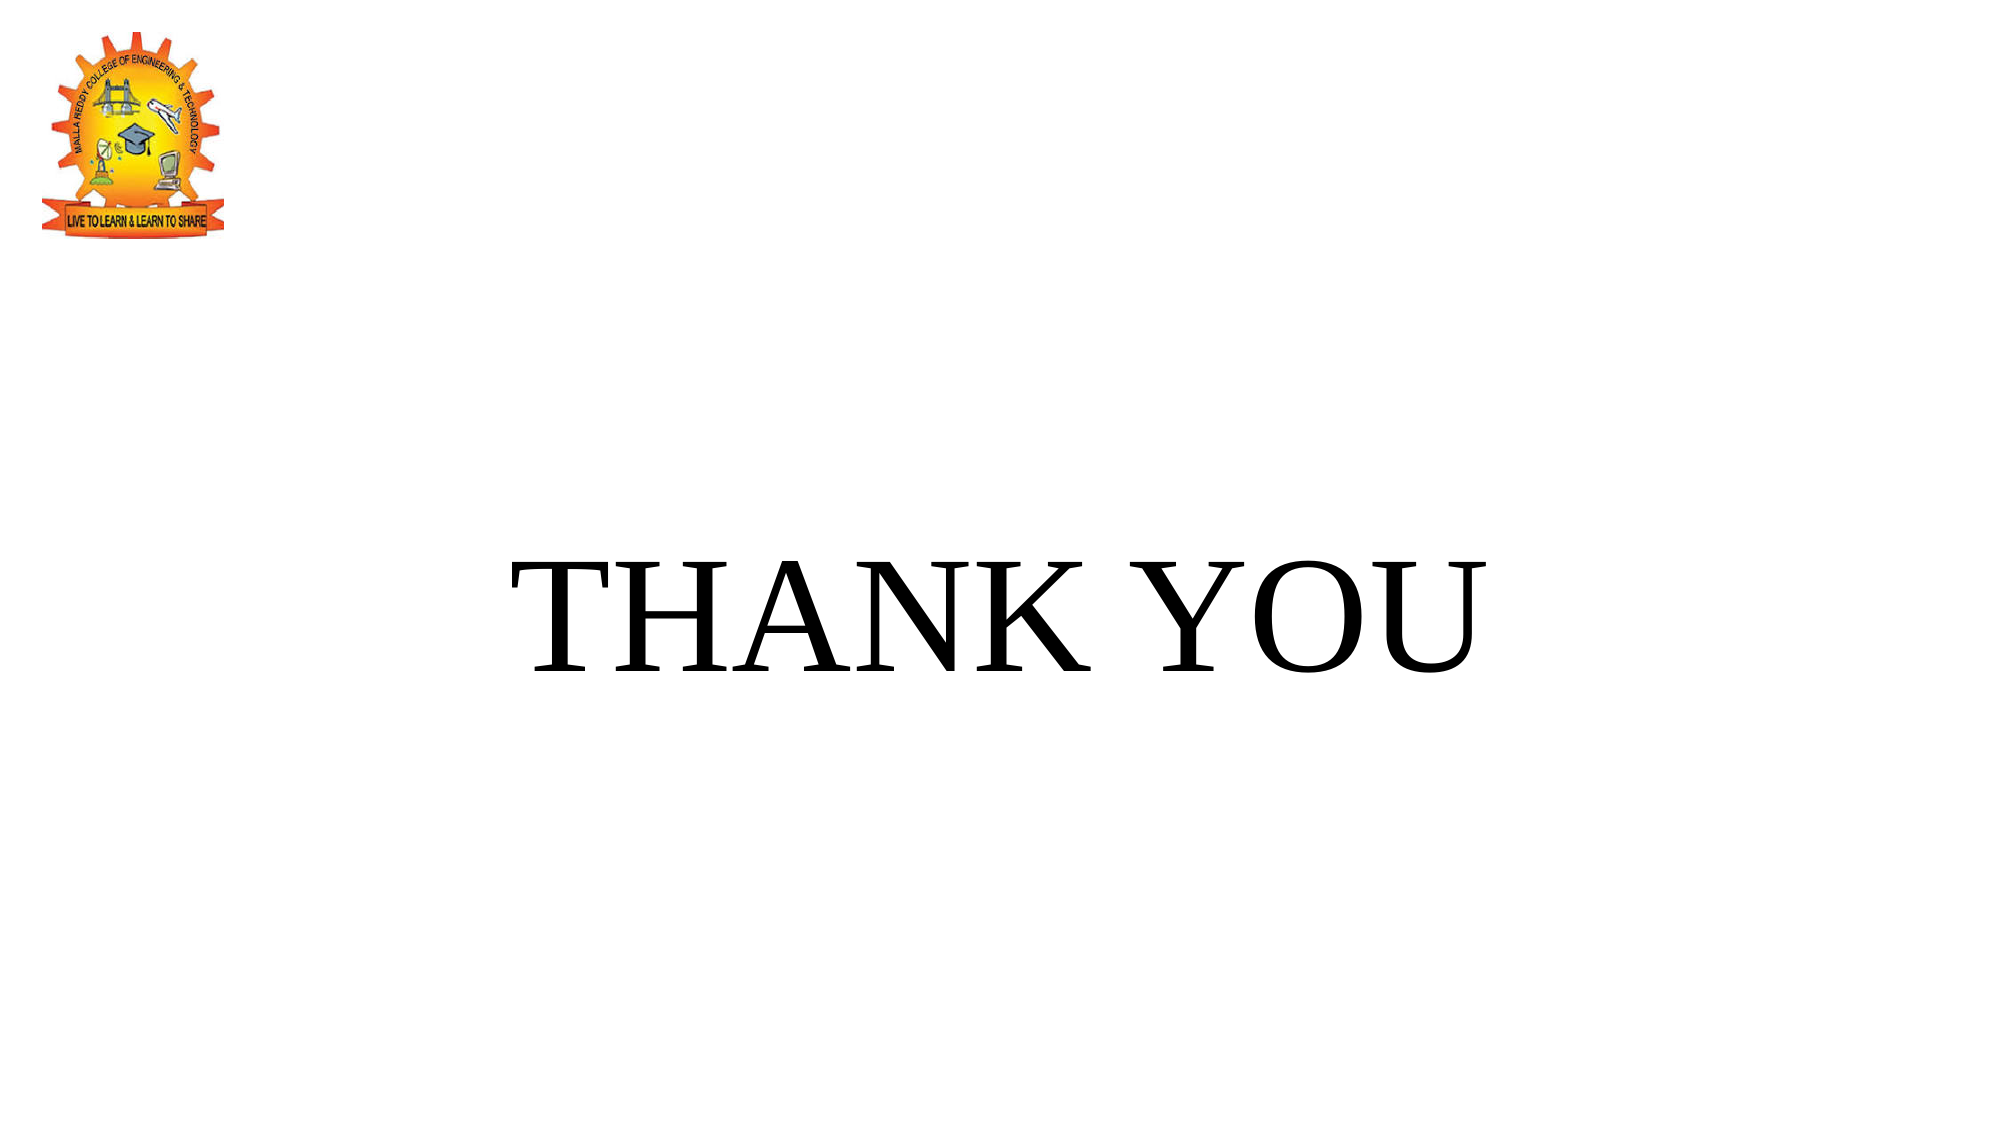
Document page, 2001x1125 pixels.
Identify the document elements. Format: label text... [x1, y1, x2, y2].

picture [42, 32, 224, 239]
list THANK YOU [137, 299, 1863, 1014]
